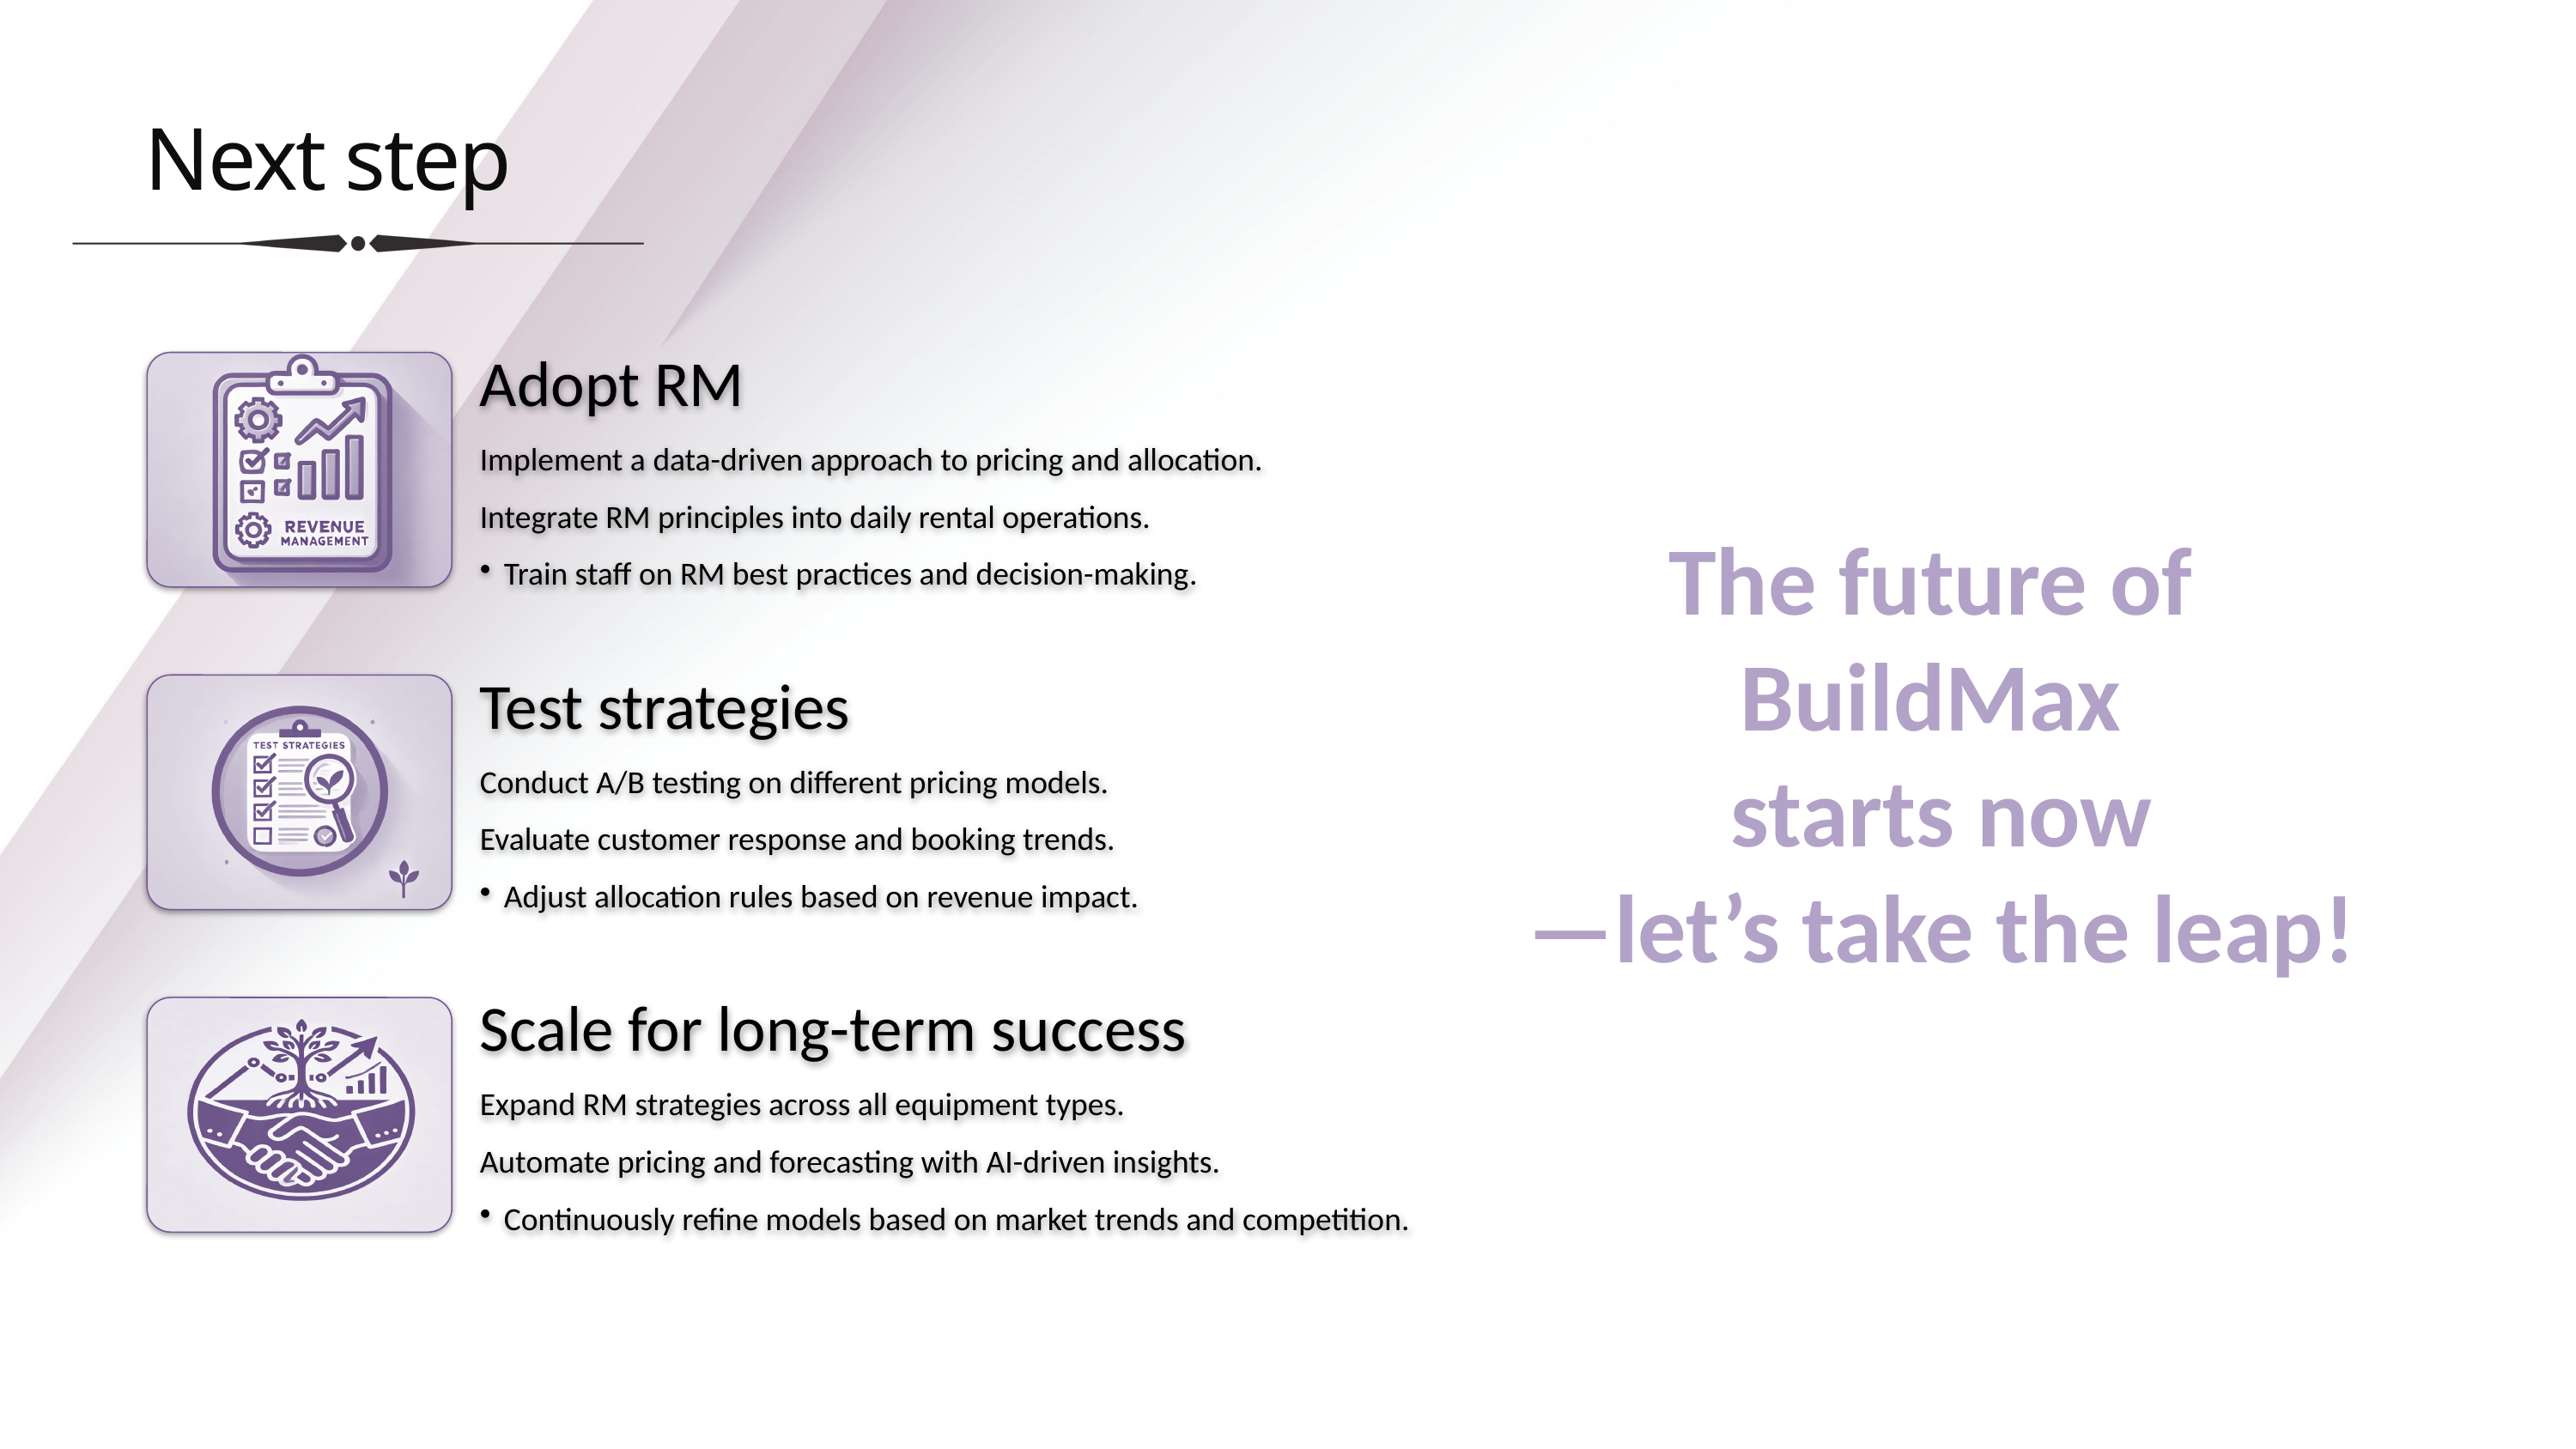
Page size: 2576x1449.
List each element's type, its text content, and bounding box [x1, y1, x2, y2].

text_box [72, 234, 644, 252]
text_box Next step [144, 112, 1476, 208]
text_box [117, 323, 1642, 1262]
text_box [0, 0, 2576, 1449]
text_box The future of BuildMax starts now —let’s take the leap! [1645, 512, 2381, 989]
